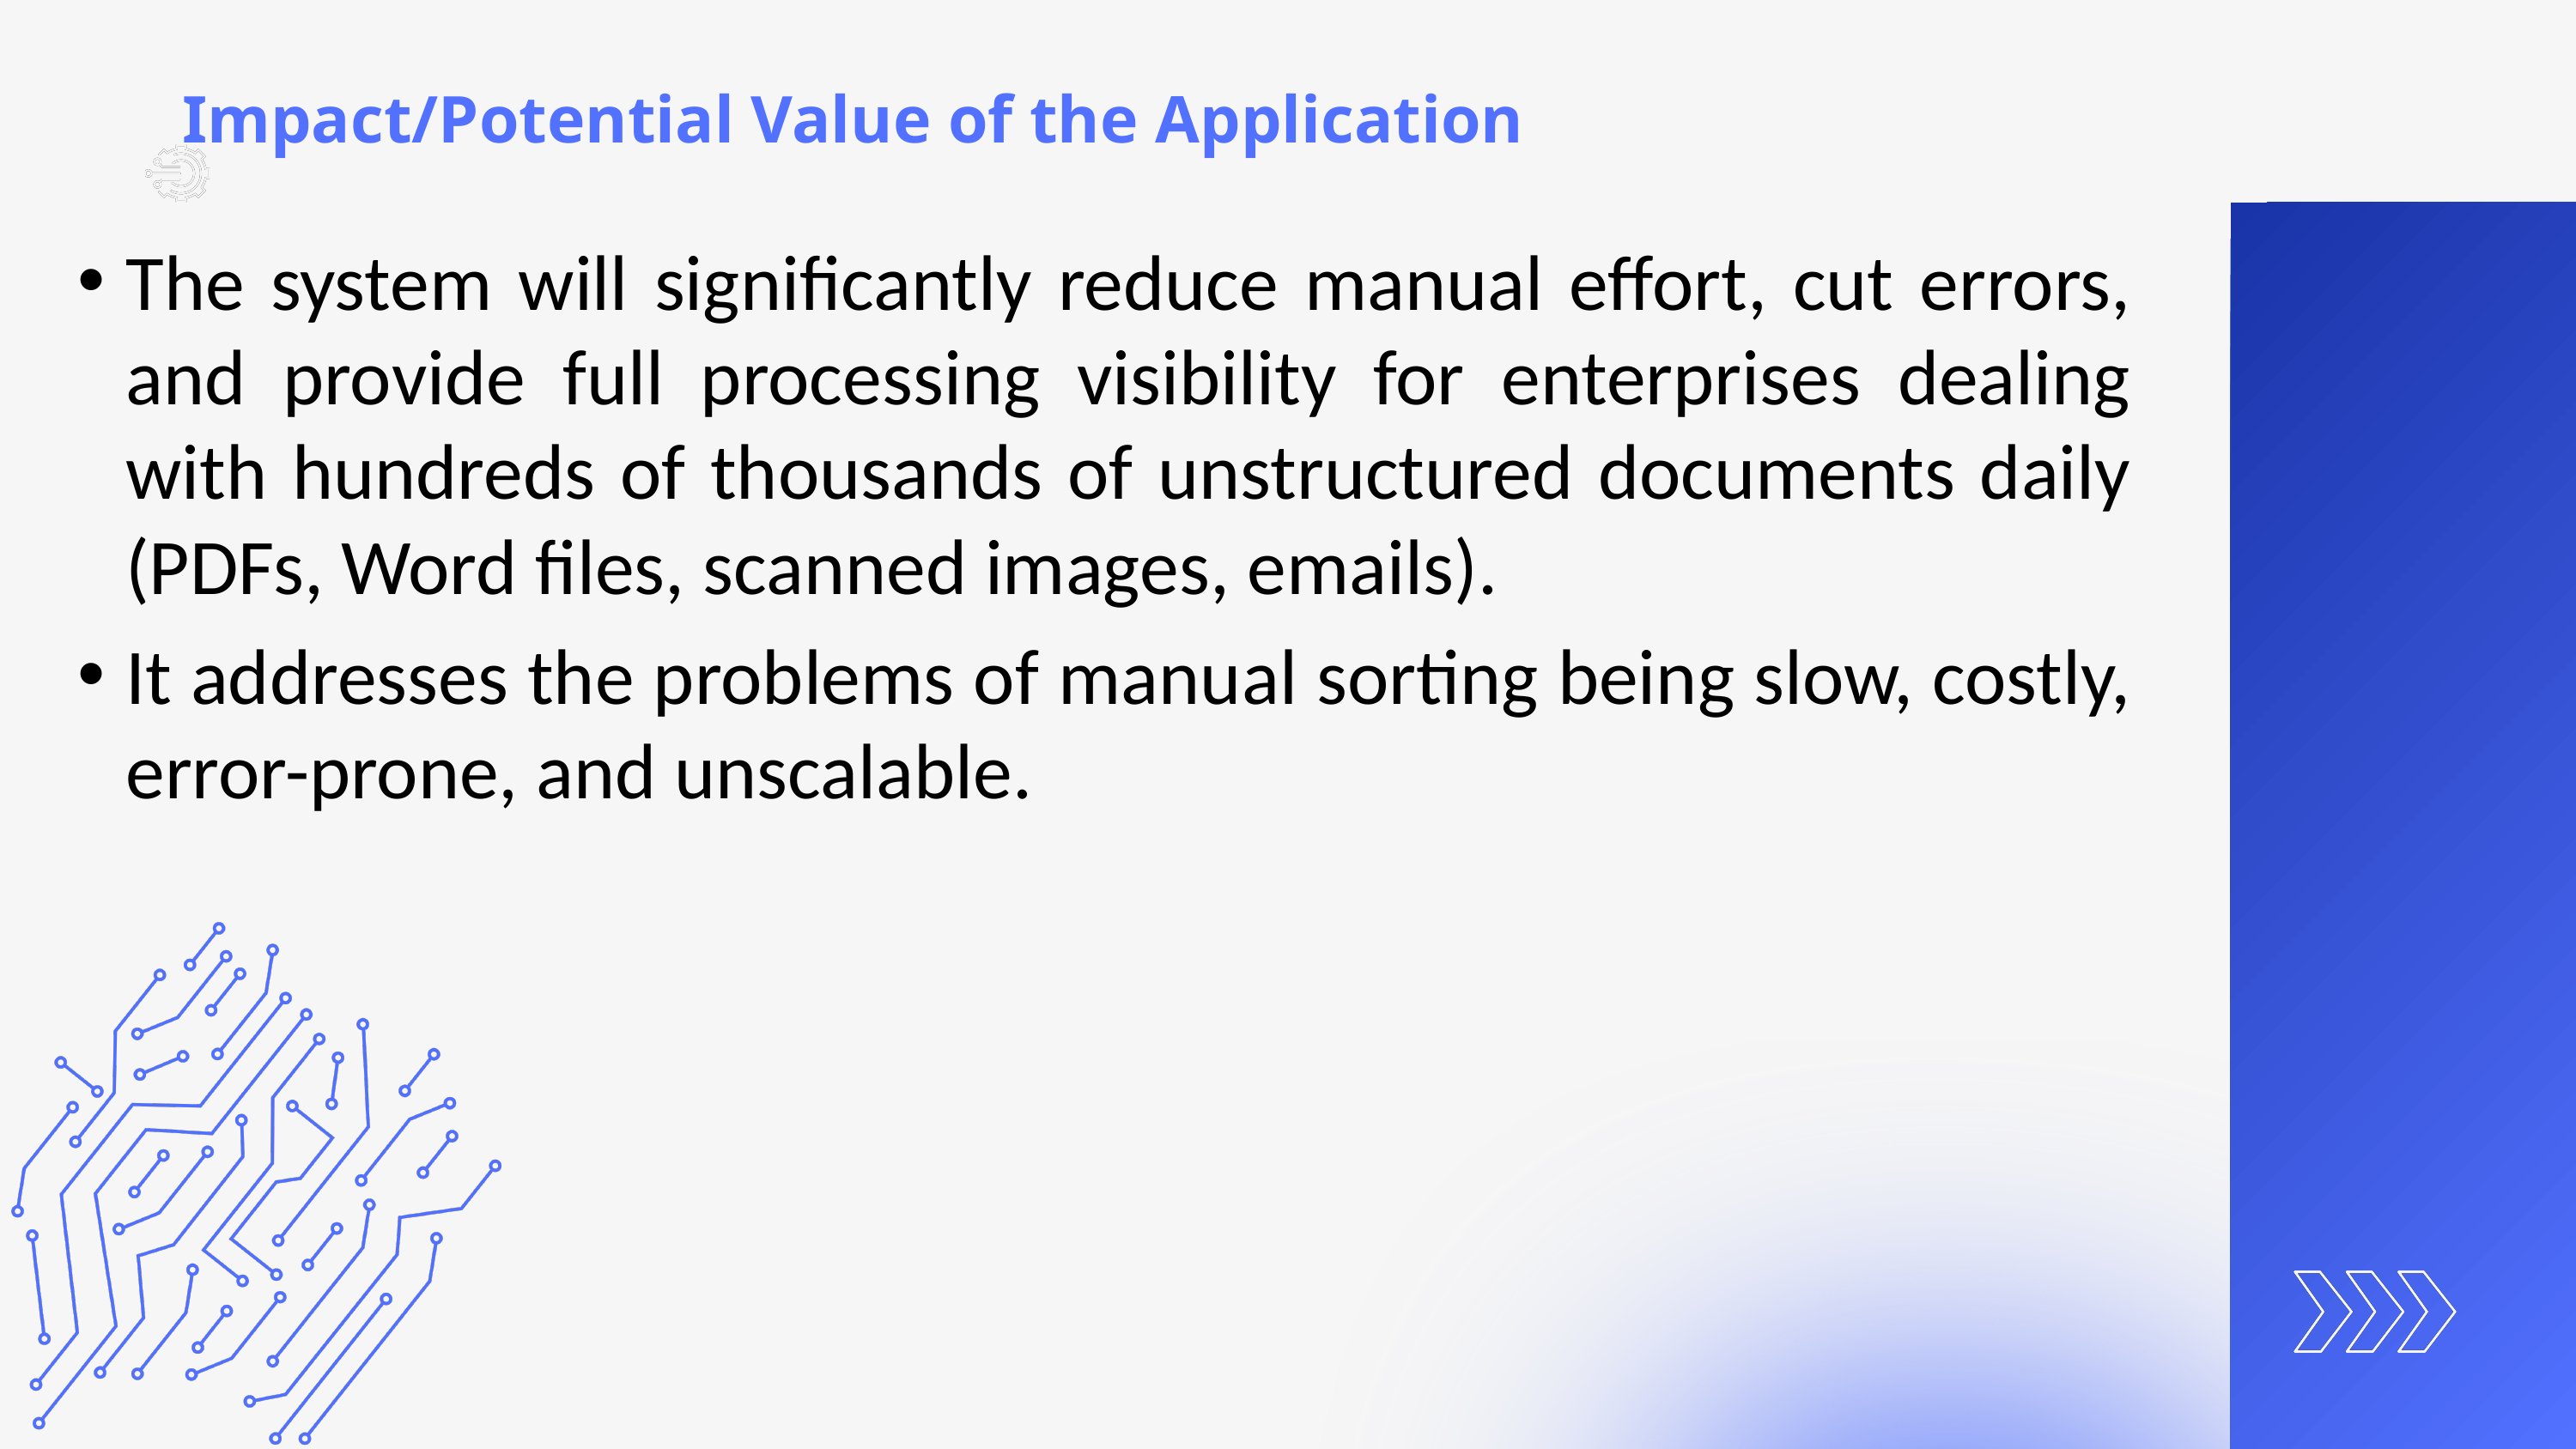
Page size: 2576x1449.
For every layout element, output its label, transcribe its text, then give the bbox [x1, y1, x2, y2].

title Impact/Potential Value of the Application [70, 70, 1637, 225]
list The system will significantly reduce manual effort, cut errors, and provide full processing visibility for enterprises dealing with hundreds of thousands of unstructured documents daily (PDFs, Word files, scanned images, emails). It addresses the problems of manual sorting being slow, costly, error-prone, and unscalable. [64, 225, 1843, 883]
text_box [1848, 0, 2576, 1449]
text_box [1309, 1039, 1844, 1449]
text_box [10, 921, 502, 1446]
